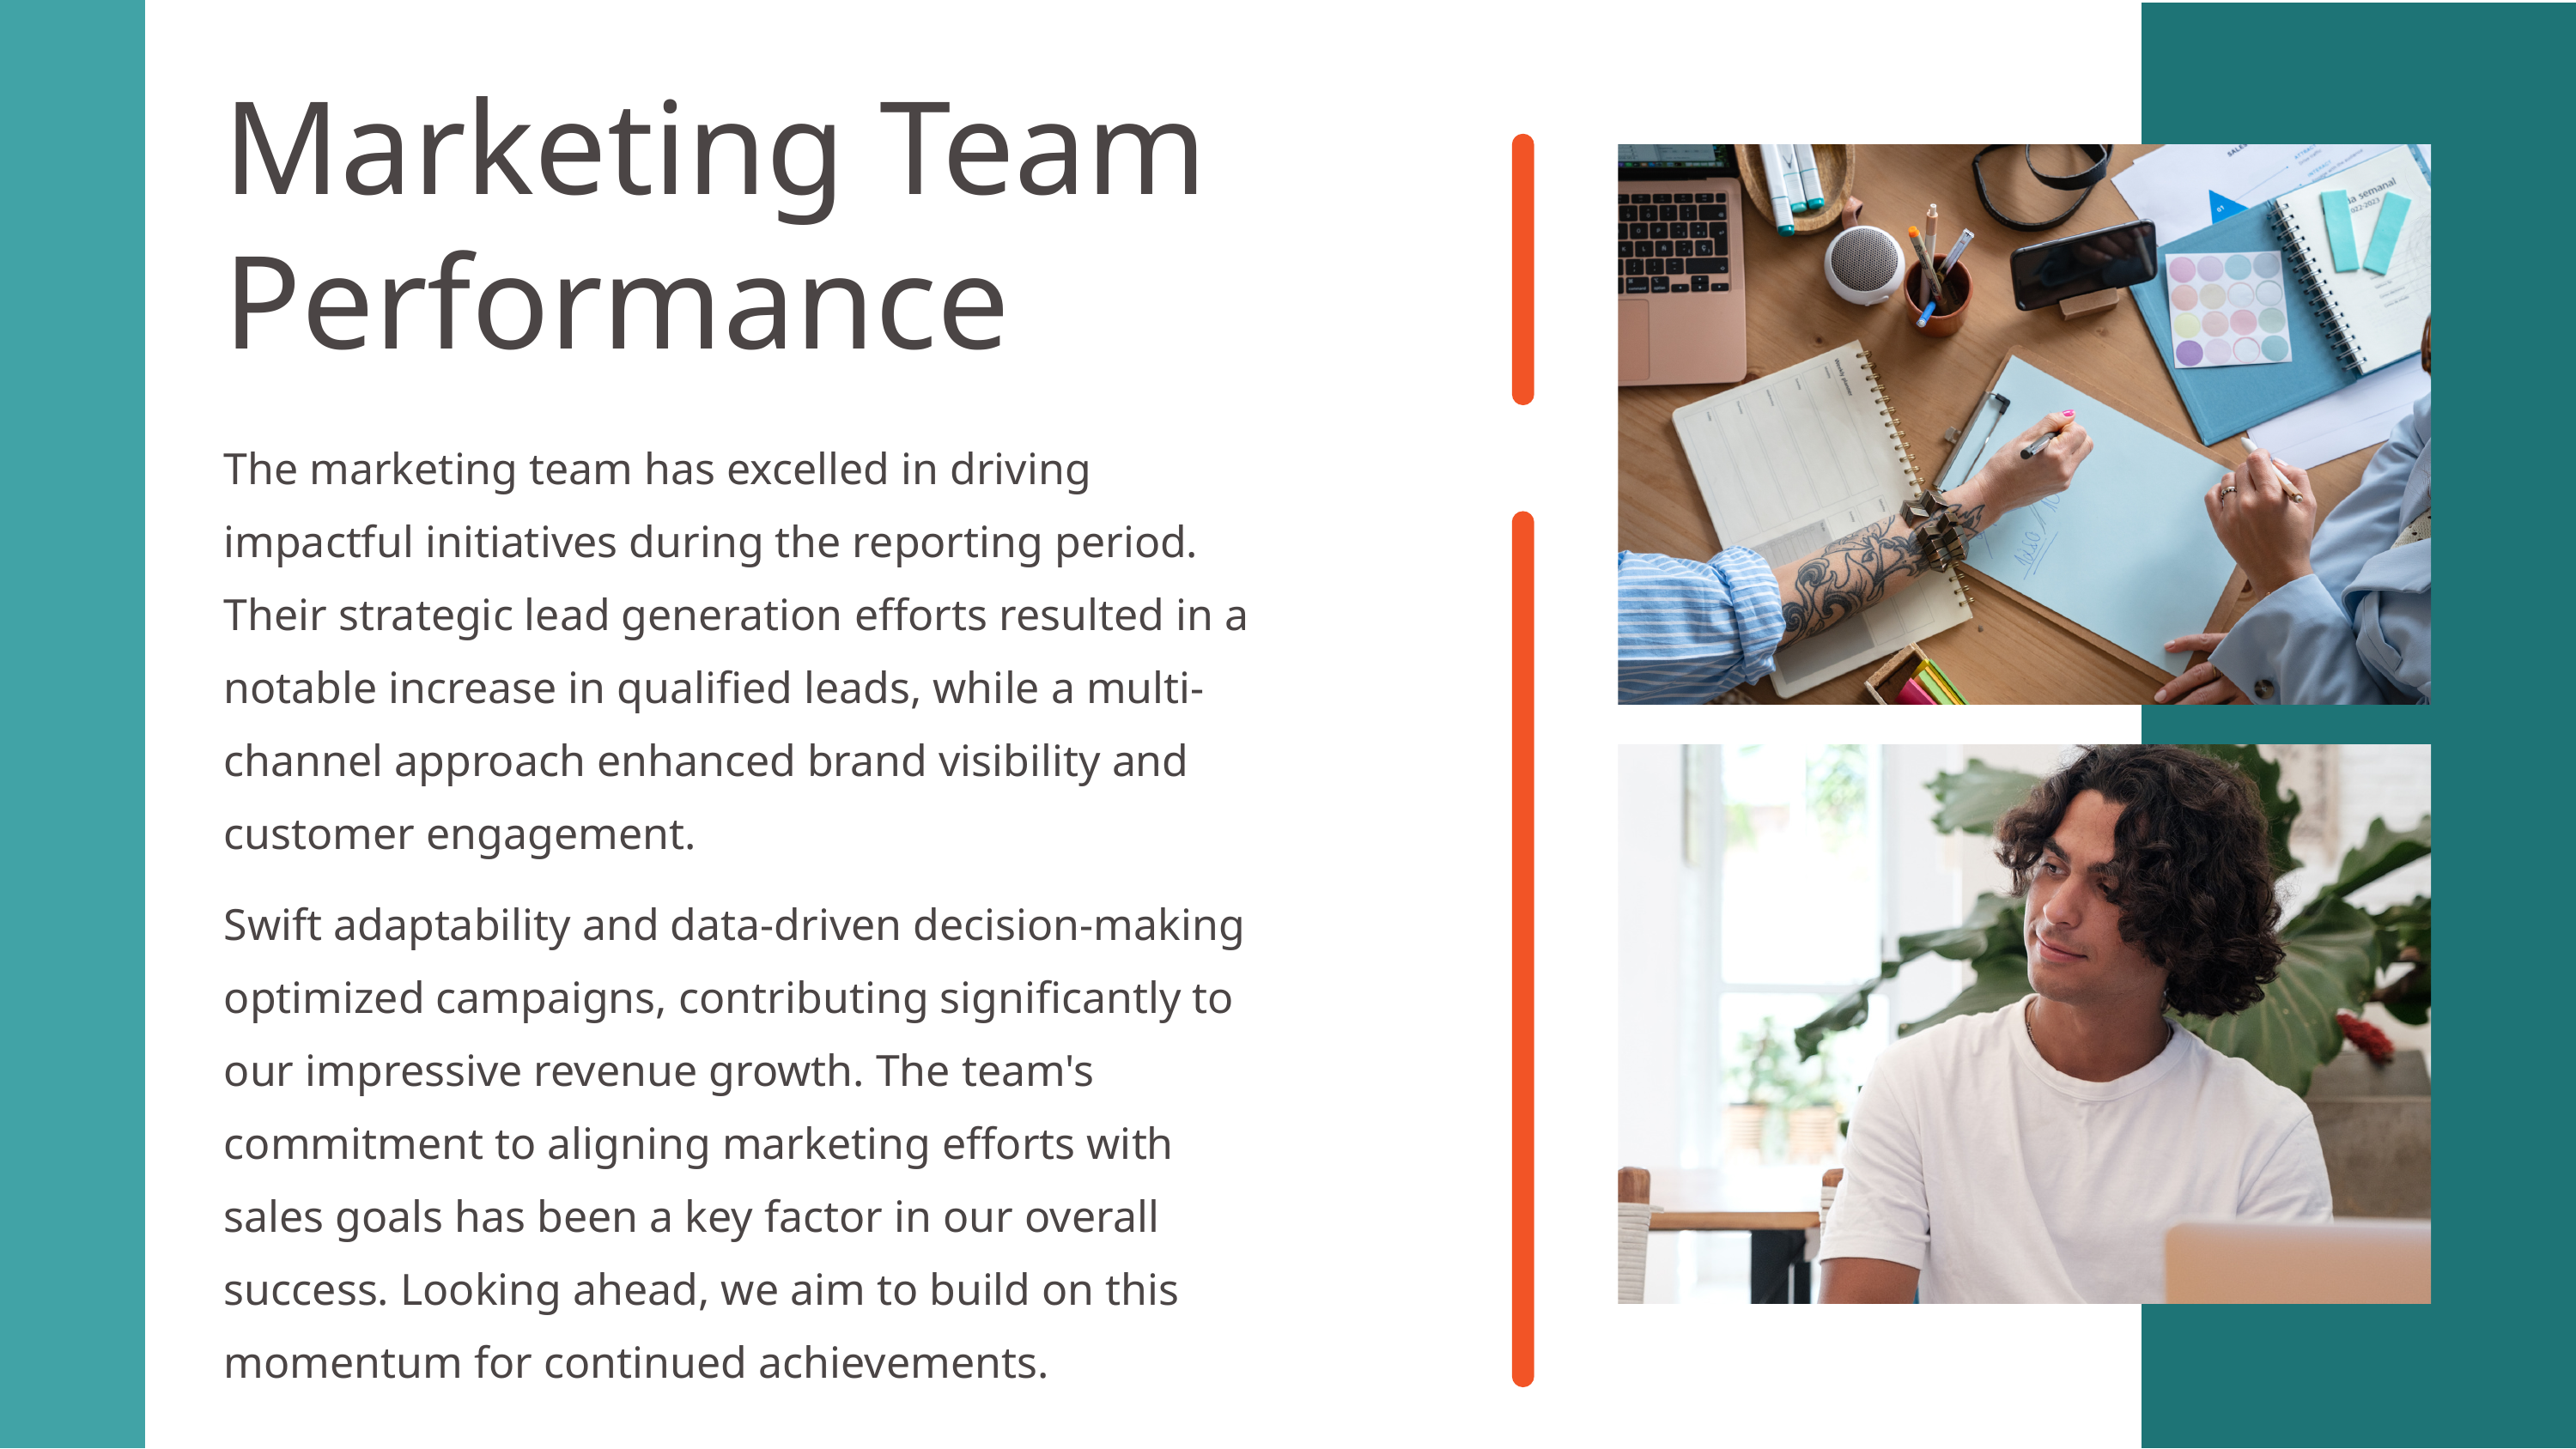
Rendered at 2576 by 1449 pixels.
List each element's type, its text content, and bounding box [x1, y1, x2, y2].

text_box The marketing team has excelled in driving impactful initiatives during the reporting period. Their strategic lead generation efforts resulted in a notable increase in qualified leads, while a multi-channel approach enhanced brand visibility and customer engagement. [223, 420, 1256, 858]
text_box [1514, 144, 1532, 1377]
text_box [0, 0, 145, 1449]
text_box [2141, 2, 2576, 1449]
text_box Swift adaptability and data-driven decision-making optimized campaigns, contributing significantly to our impressive revenue growth. The team's commitment to aligning marketing efforts with sales goals has been a key factor in our overall success. Looking ahead, we aim to build on this momentum for continued achievements. [223, 876, 1256, 1387]
text_box Marketing Team Performance [223, 65, 1357, 375]
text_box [1618, 144, 2432, 1304]
